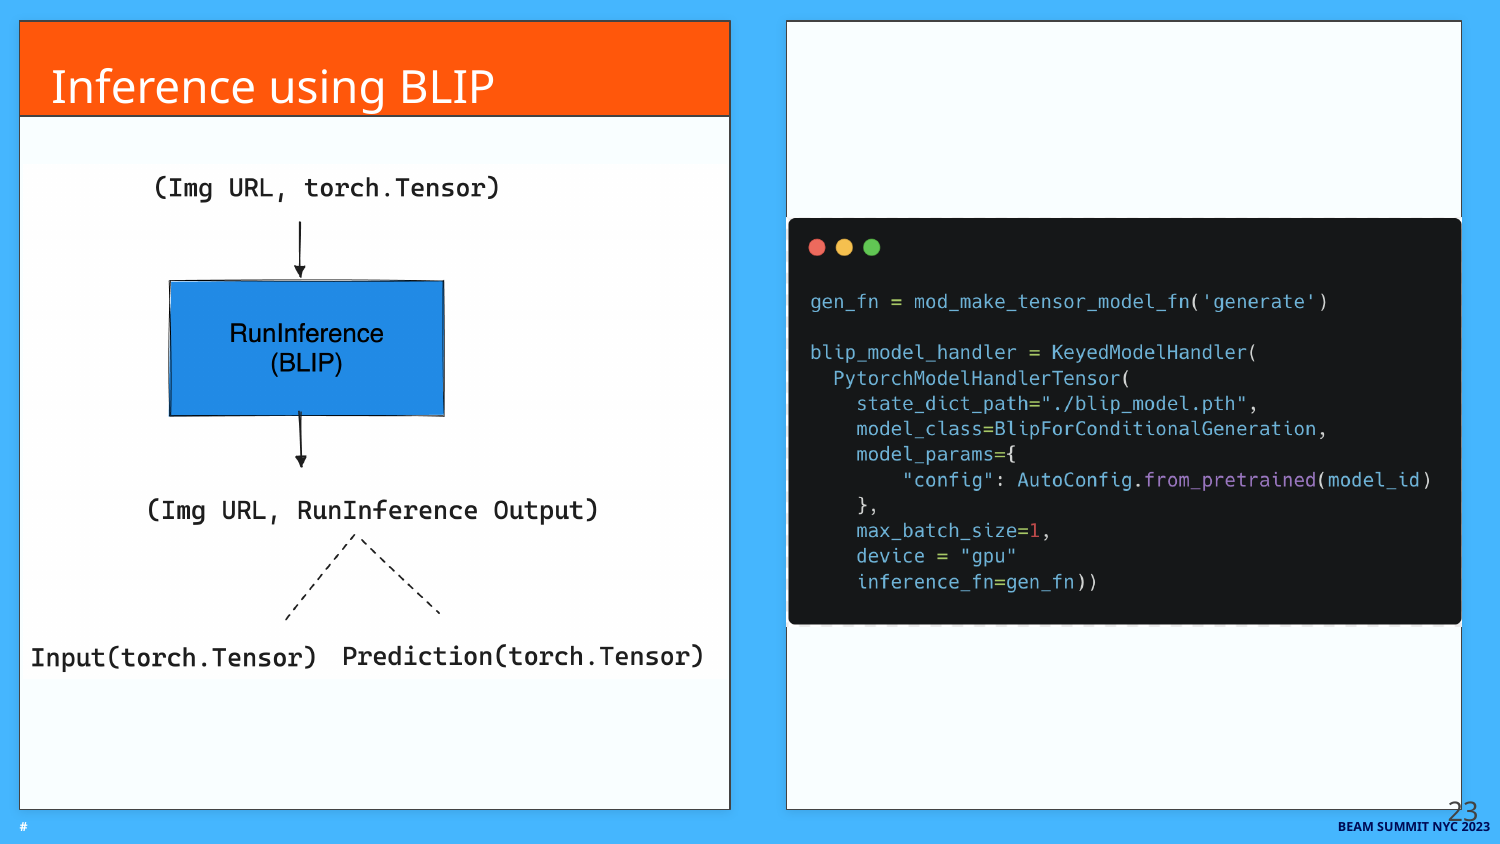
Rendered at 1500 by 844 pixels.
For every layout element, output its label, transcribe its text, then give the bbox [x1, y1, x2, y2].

picture [786, 217, 1462, 627]
picture [23, 164, 727, 679]
slide_number ‹#› [1403, 779, 1494, 844]
subtitle Inference using BLIP [36, 34, 702, 96]
